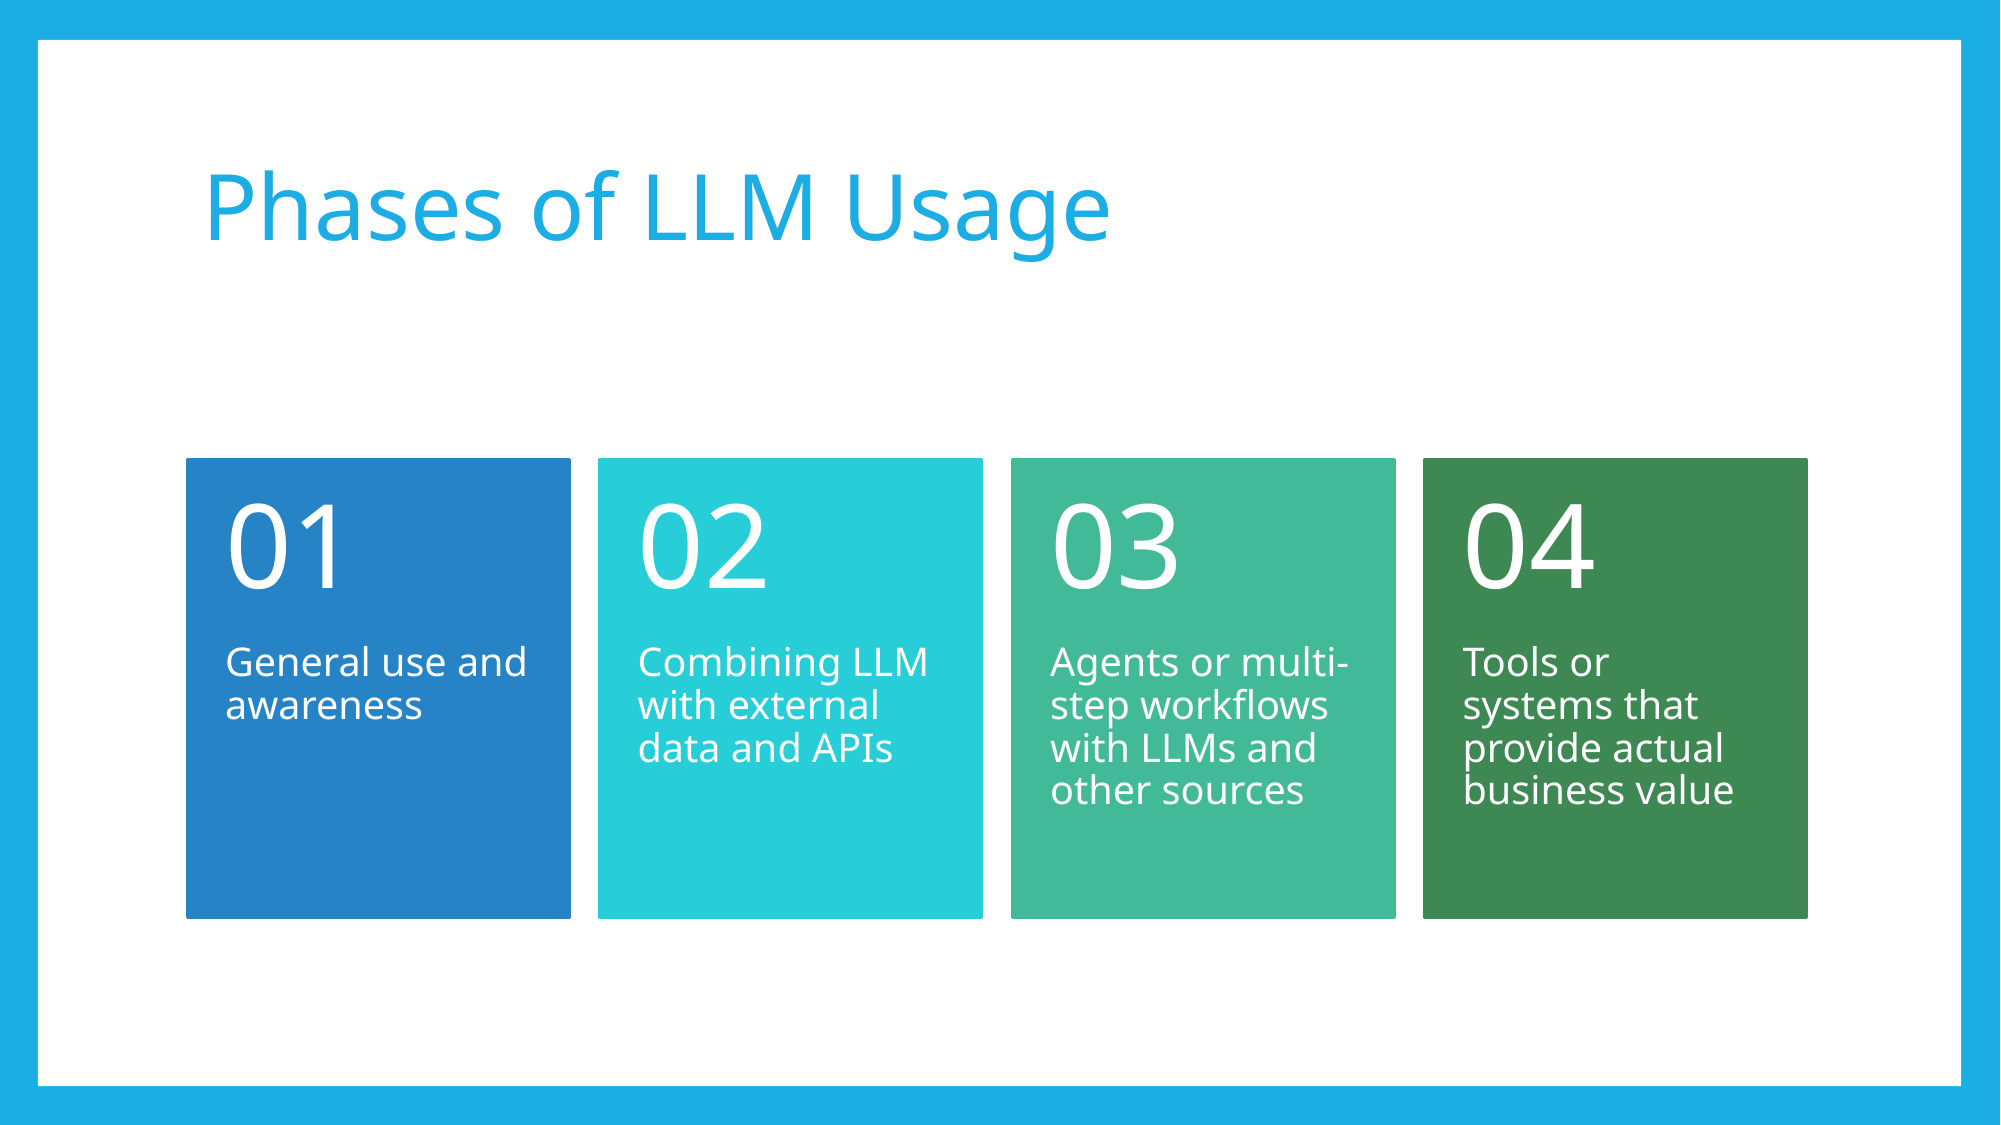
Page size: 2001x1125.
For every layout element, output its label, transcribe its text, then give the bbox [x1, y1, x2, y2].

title Phases of LLM Usage [187, 99, 1808, 323]
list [187, 376, 1808, 1001]
